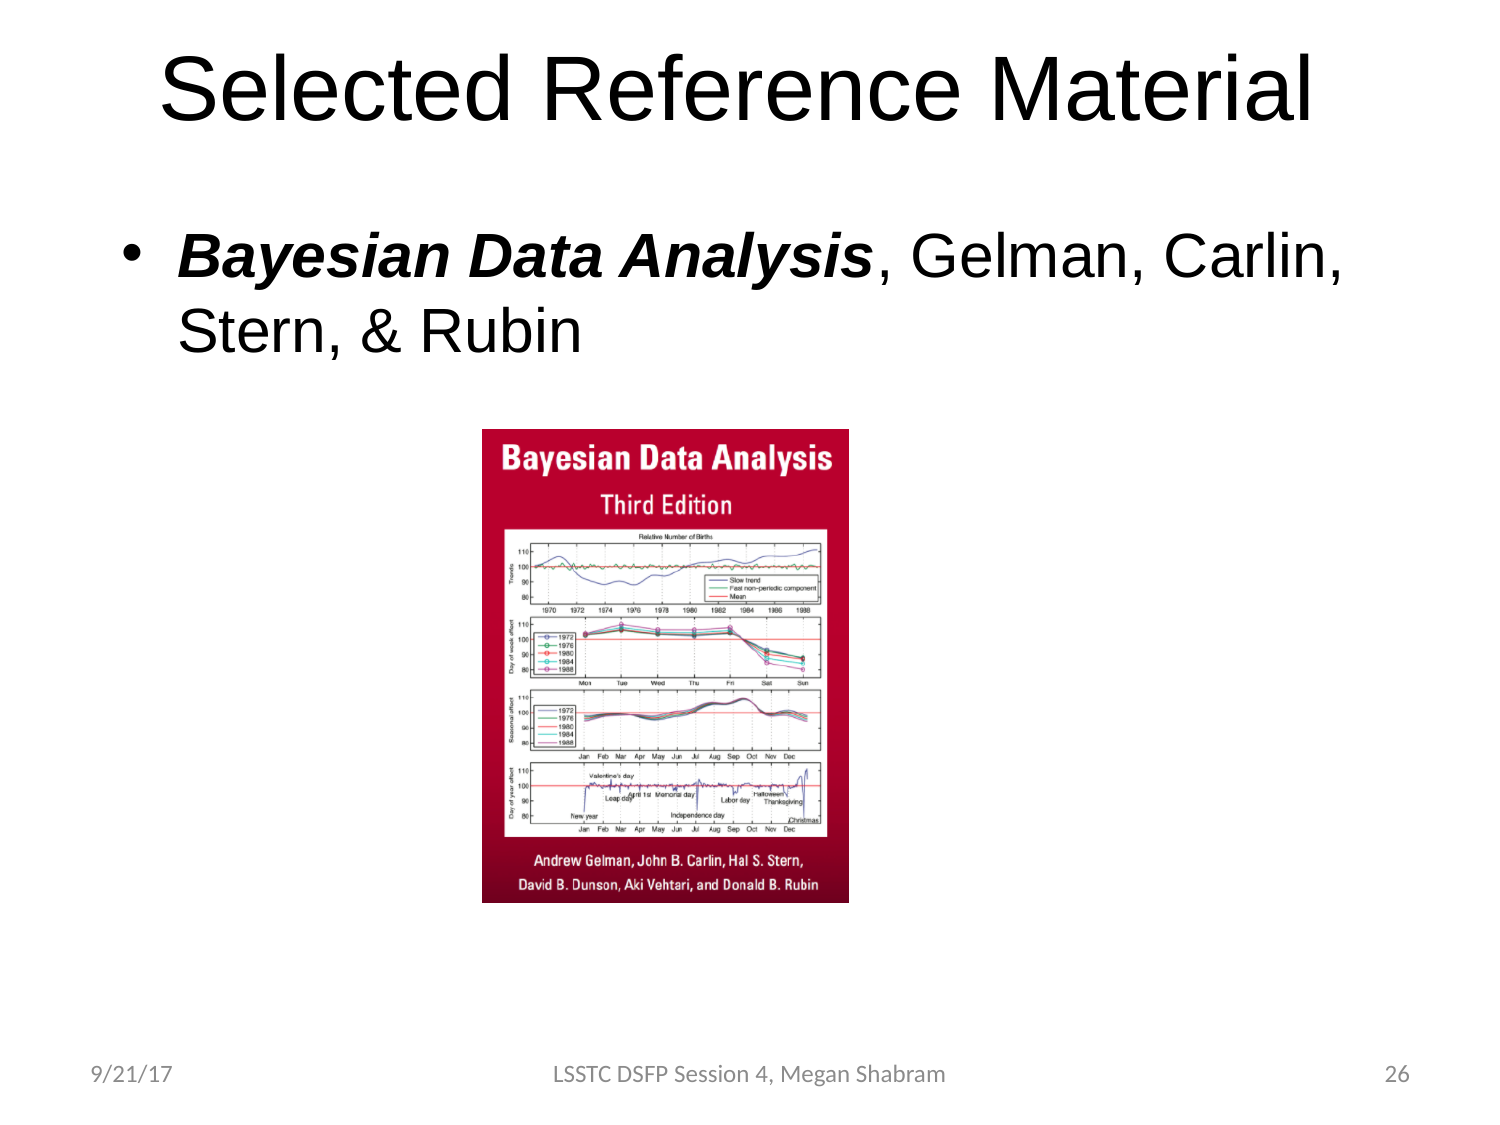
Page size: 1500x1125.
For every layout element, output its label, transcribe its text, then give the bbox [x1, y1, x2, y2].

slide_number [75, 1042, 425, 1103]
picture [481, 429, 850, 903]
slide_number 25 [1074, 1042, 1425, 1103]
title Selected Reference Material [75, 0, 1425, 178]
list Bayesian Data Analysis, Gelman, Carlin, Stern, & Rubin [105, 207, 1394, 376]
footer LSSTC DSFP Session 4, Megan Shabram [512, 1042, 988, 1103]
